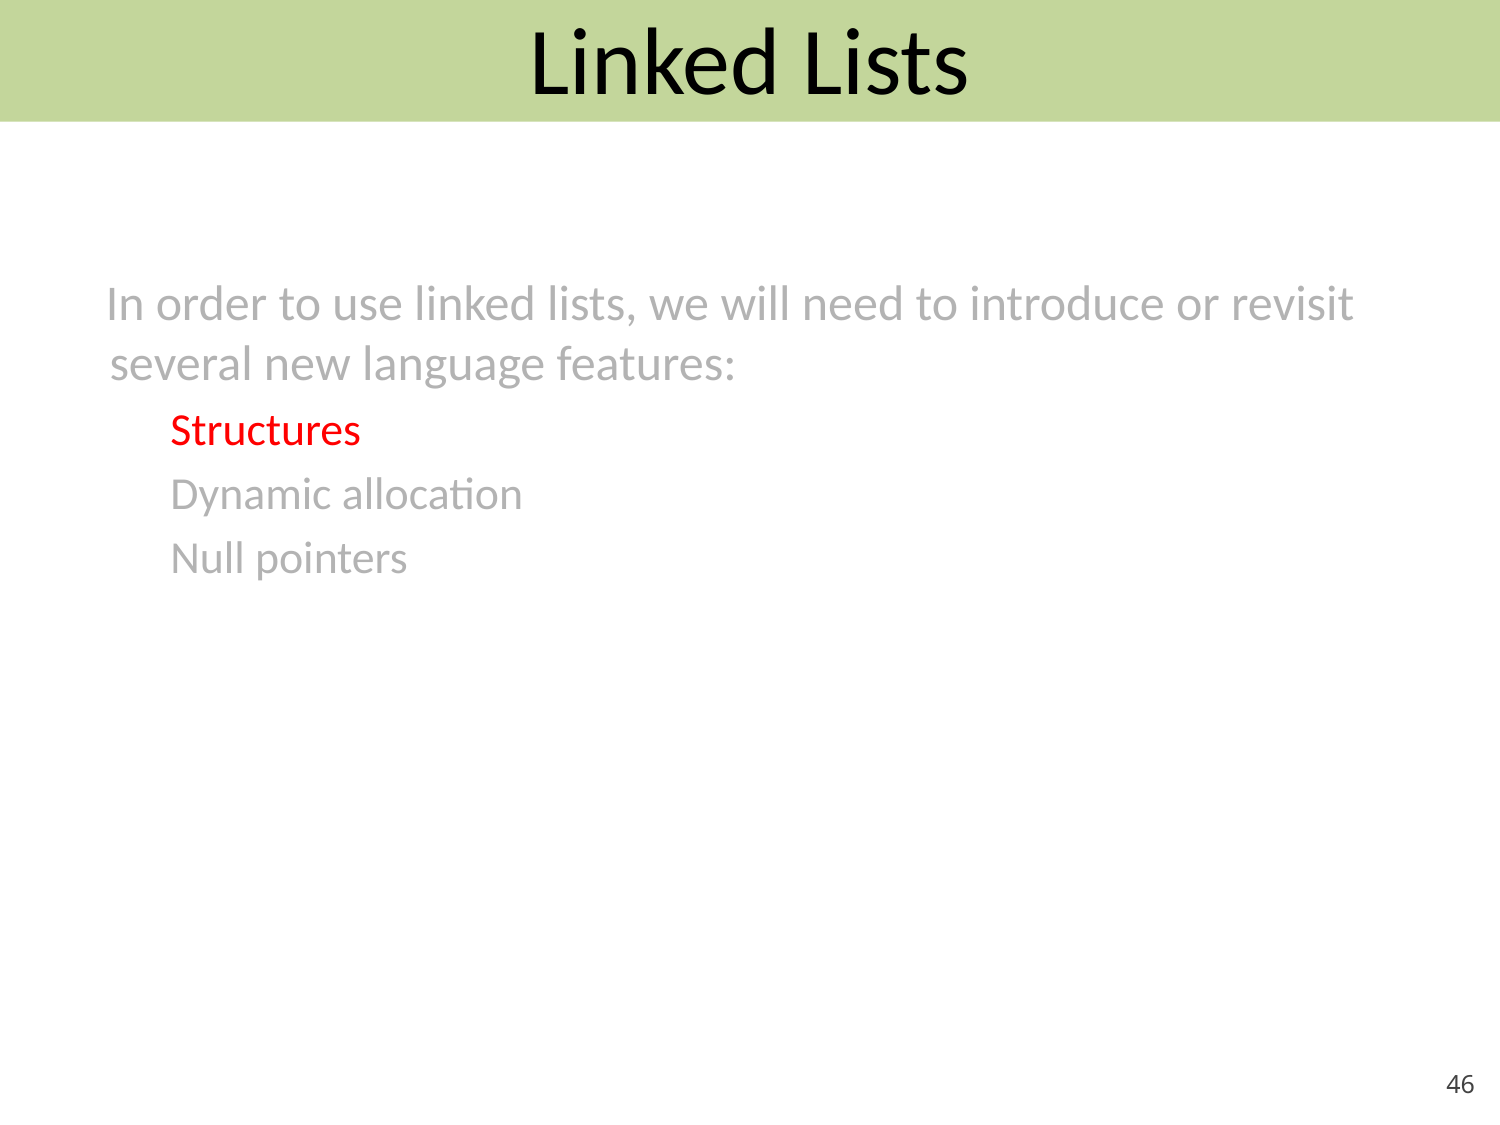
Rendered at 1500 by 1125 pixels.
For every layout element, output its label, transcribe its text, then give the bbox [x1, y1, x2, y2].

title Linked Lists [75, 0, 1425, 113]
list In order to use linked lists, we will need to introduce or revisit several new language features: Structures Dynamic allocation Null pointers [75, 263, 1425, 1006]
